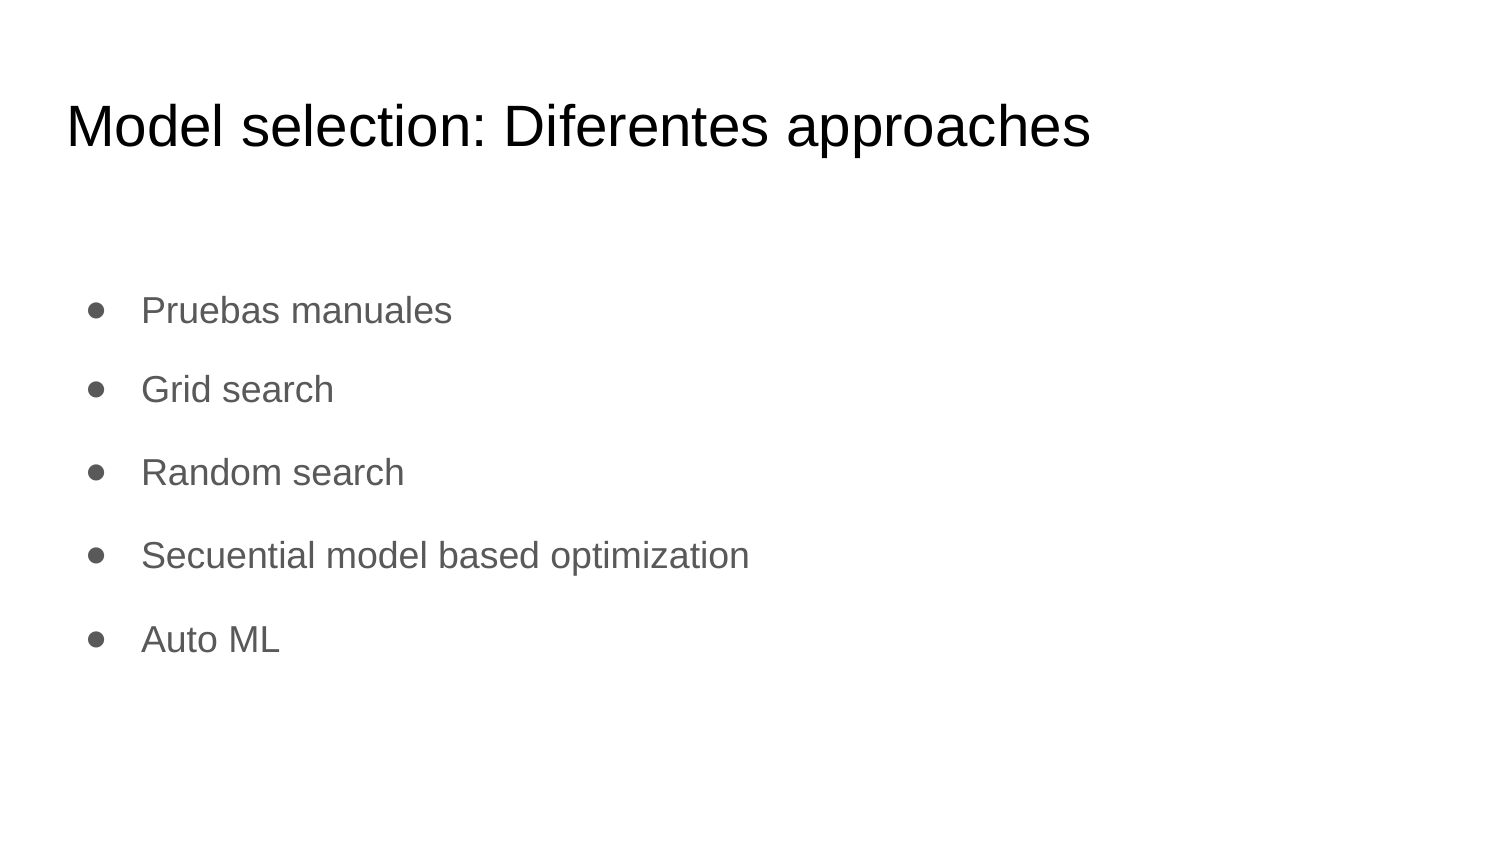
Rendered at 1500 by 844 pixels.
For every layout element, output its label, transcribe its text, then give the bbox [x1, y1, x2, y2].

list Pruebas manuales Grid search Random search Secuential model based optimization Auto ML [51, 189, 1449, 750]
title Model selection: Diferentes approaches [51, 72, 1449, 167]
